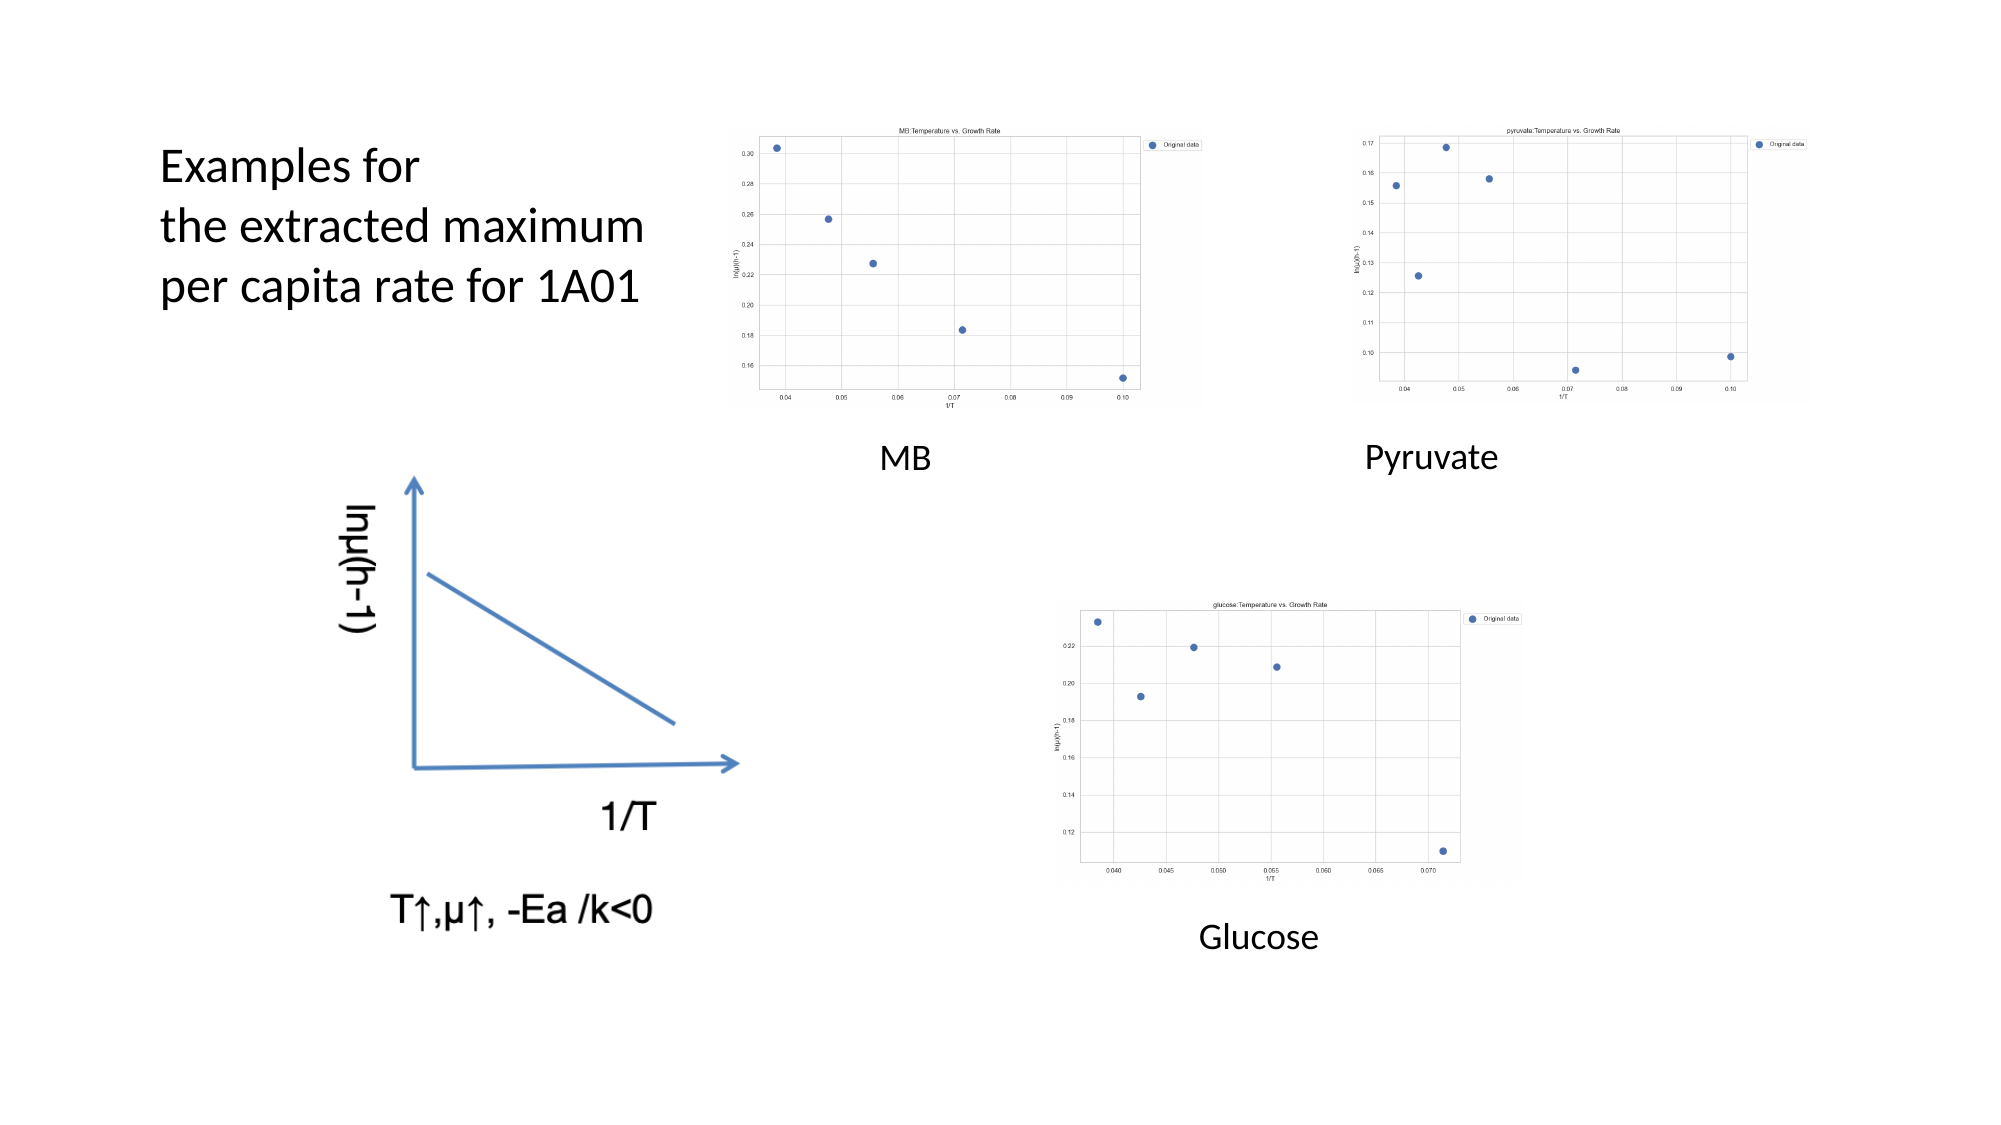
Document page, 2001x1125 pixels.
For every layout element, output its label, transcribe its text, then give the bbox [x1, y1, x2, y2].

picture [1049, 598, 1525, 887]
text_box Glucose [1183, 904, 1392, 965]
picture [729, 124, 1205, 413]
text_box Pyruvate [1350, 424, 2000, 485]
picture [277, 420, 778, 934]
picture [1349, 124, 1811, 404]
text_box Examples for the extracted maximum per capita rate for 1A01 [145, 124, 699, 320]
text_box MB [864, 425, 967, 486]
